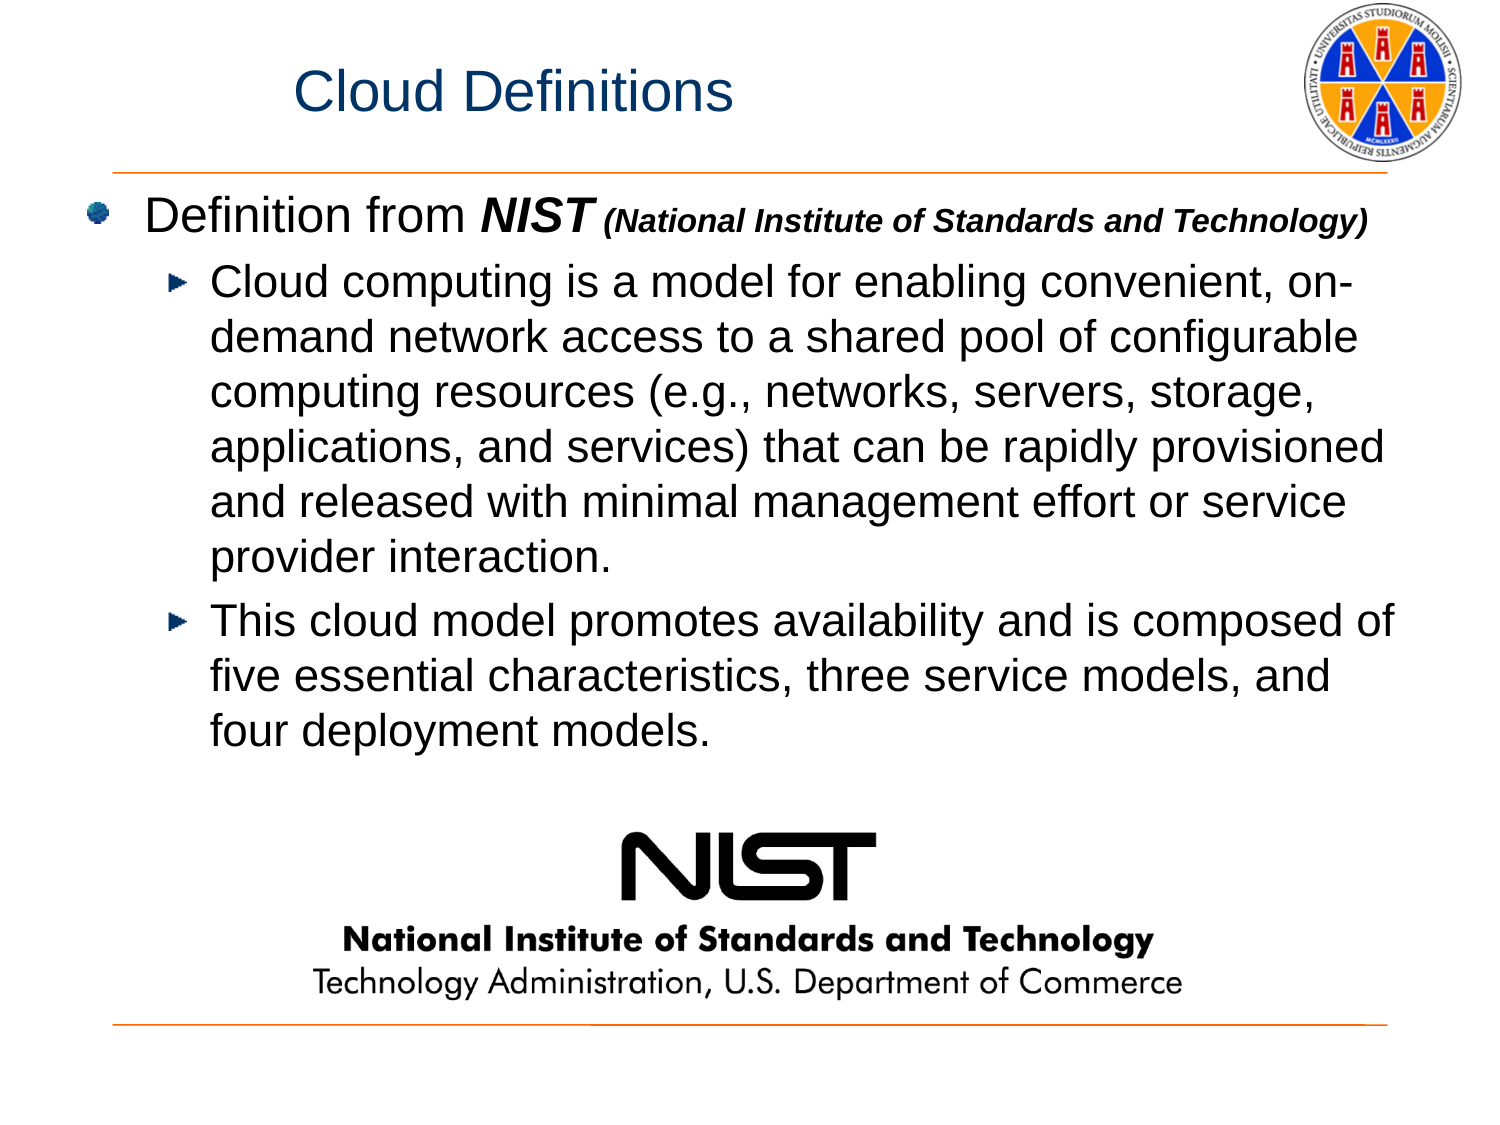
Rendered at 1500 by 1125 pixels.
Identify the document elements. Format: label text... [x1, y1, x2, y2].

title Cloud Definitions [278, 18, 1211, 157]
picture [87, 202, 109, 224]
list Definition from NIST (National Institute of Standards and Technology) Cloud computing is a model for enabling convenient, on-demand network access to a shared pool of configurable computing resources (e.g., networks, servers, storage, applications, and services) that can be rapidly provisioned and released with minimal management effort or service provider interaction. This cloud model promotes availability and is composed of five essential characteristics, three service models, and four deployment models. [72, 175, 1423, 688]
picture [162, 267, 187, 292]
picture [305, 828, 1205, 1013]
picture [162, 606, 187, 631]
picture [1269, 0, 1500, 166]
